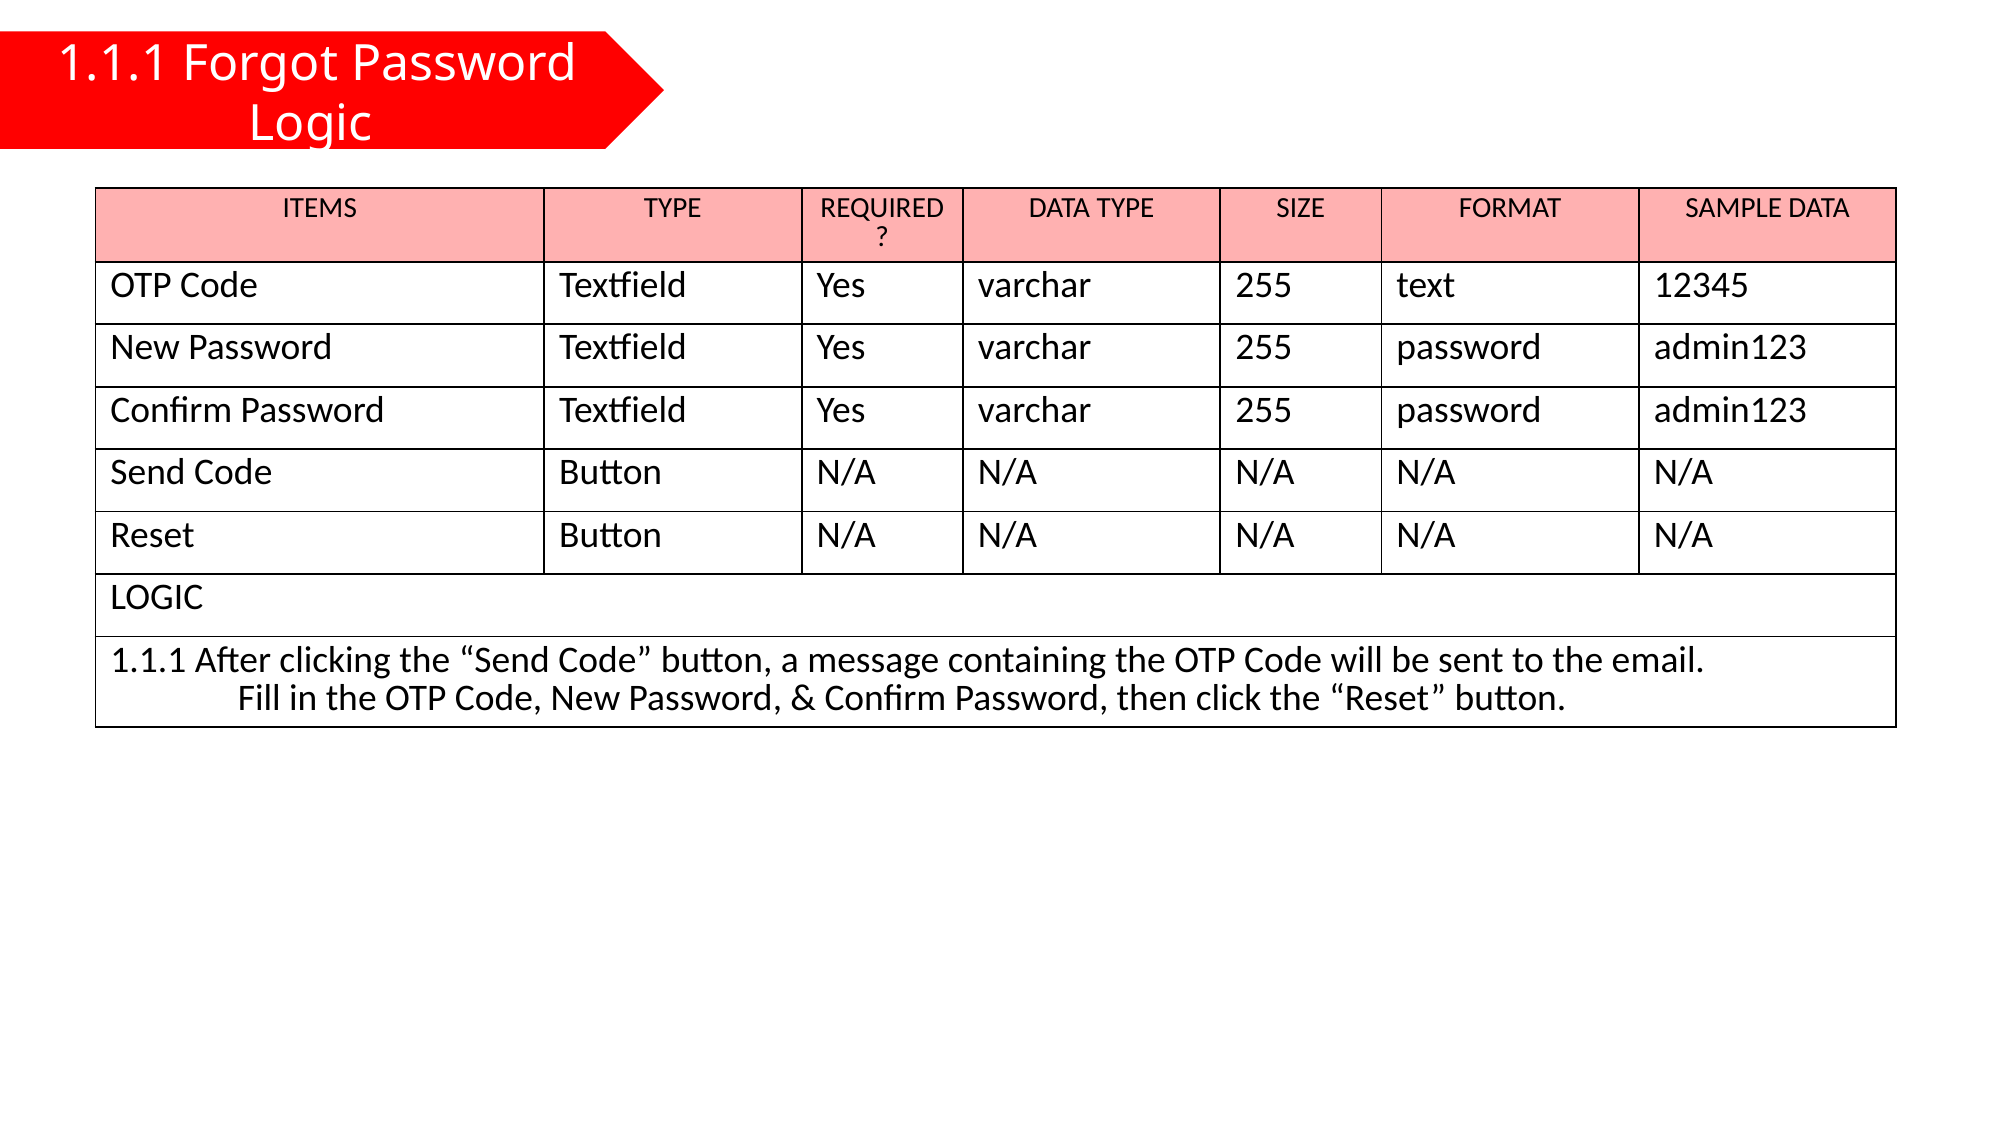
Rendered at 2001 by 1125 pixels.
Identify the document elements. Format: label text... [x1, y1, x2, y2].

table_cell Button [545, 512, 801, 573]
table_cell varchar [964, 388, 1219, 448]
table_cell admin123 [1640, 388, 1895, 448]
table_cell N/A [964, 450, 1219, 511]
table_cell varchar [964, 325, 1219, 386]
table_cell Yes [803, 388, 962, 448]
table_cell Textfield [545, 388, 801, 448]
table_cell N/A [1382, 450, 1638, 511]
table_cell Yes [803, 325, 962, 386]
table_header FORMAT [1382, 189, 1638, 261]
table_cell Yes [803, 263, 962, 323]
table_cell OTP Code [96, 263, 543, 323]
table_cell text [1382, 263, 1638, 323]
table_cell New Password [96, 325, 543, 386]
table_header TYPE [545, 189, 801, 261]
table_cell N/A [1640, 512, 1895, 573]
table_cell N/A [803, 512, 962, 573]
table_cell 255 [1221, 325, 1381, 386]
table_cell Confirm Password [96, 388, 543, 448]
table_header REQUIRED? [803, 189, 962, 261]
table_cell Textfield [545, 263, 801, 323]
table_cell N/A [1640, 450, 1895, 511]
table_header DATA TYPE [964, 189, 1219, 261]
table_cell admin123 [1640, 325, 1895, 386]
text_box 1.1.1 Forgot Password Logic [0, 30, 666, 150]
table_header SAMPLE DATA [1640, 189, 1895, 261]
table_header SIZE [1221, 189, 1381, 261]
table_cell Textfield [545, 325, 801, 386]
table_cell Button [545, 450, 801, 511]
table_cell N/A [803, 450, 962, 511]
table_cell password [1382, 388, 1638, 448]
table_cell Reset [96, 512, 543, 573]
table_cell N/A [1221, 450, 1381, 511]
table_cell LOGIC [96, 575, 1895, 636]
table_cell varchar [964, 263, 1219, 323]
table_cell 12345 [1640, 263, 1895, 323]
table_cell N/A [1221, 512, 1381, 573]
table_header ITEMS [96, 189, 543, 261]
table_cell 255 [1221, 263, 1381, 323]
table_cell 1.1.1 After clicking the “Send Code” button, a message containing the OTP Code will be sent to the email. Fill in the OTP Code, New Password, & Confirm Password, then click the “Reset” button. [96, 637, 1895, 726]
table_cell N/A [1382, 512, 1638, 573]
table_cell password [1382, 325, 1638, 386]
table_cell N/A [964, 512, 1219, 573]
table_cell 255 [1221, 388, 1381, 448]
table_cell Send Code [96, 450, 543, 511]
